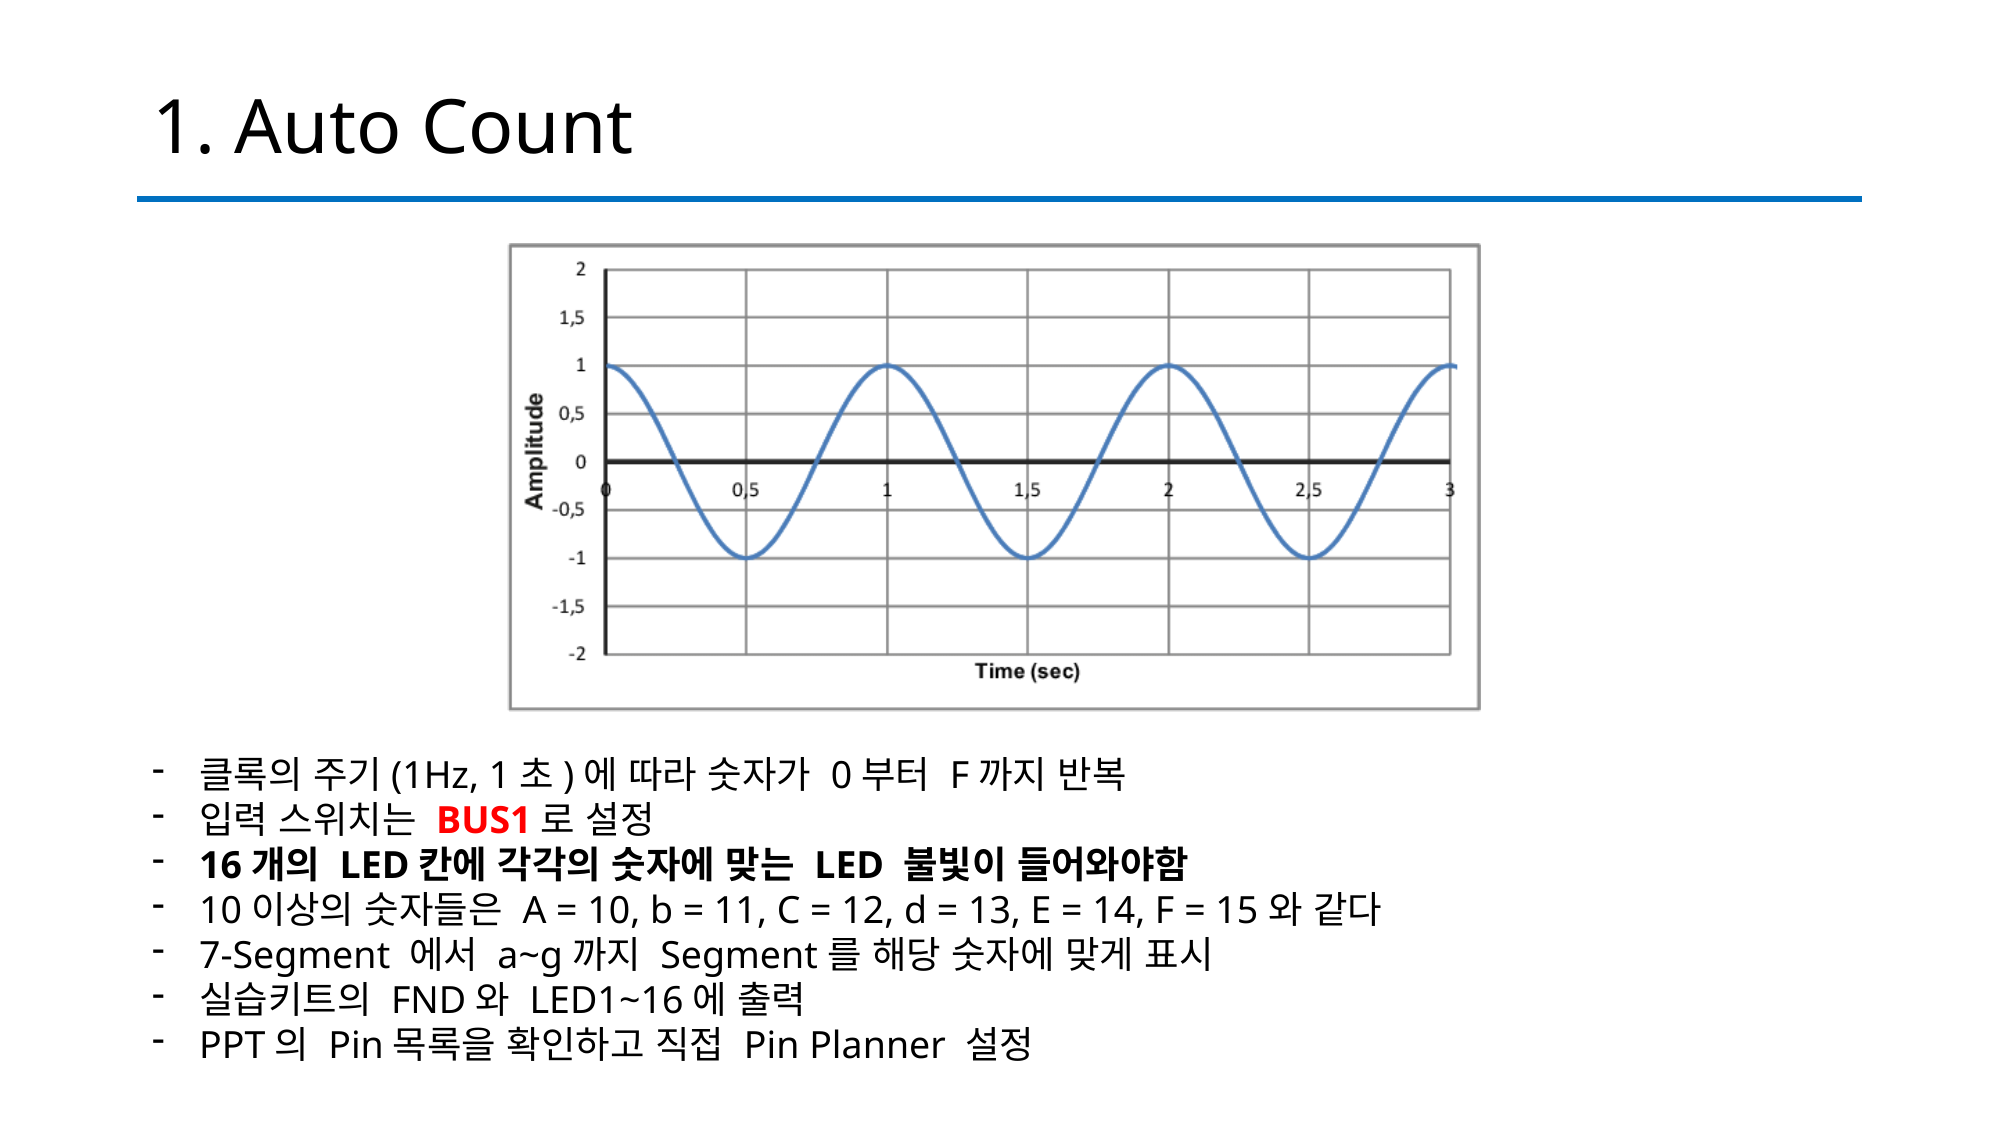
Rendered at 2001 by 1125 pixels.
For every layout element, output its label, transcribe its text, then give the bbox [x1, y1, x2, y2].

text_box 클록의 주기(1Hz, 1초)에 따라 숫자가 0부터 F까지 반복 입력 스위치는 BUS1로 설정 16개의 LED칸에 각각의 숫자에 맞는 LED 불빛이 들어와야함 10이상의 숫자들은 A = 10, b = 11, C = 12, d = 13, E = 14, F = 15와 같다 7-Segment 에서 a~g까지 Segment를 해당 숫자에 맞게 표시 실습키트의 FND와 LED1~16에 출력 PPT의 Pin목록을 확인하고 직접 Pin Planner 설정 [137, 744, 1546, 1074]
picture [458, 202, 1542, 745]
title 1. Auto Count [137, 59, 1863, 198]
